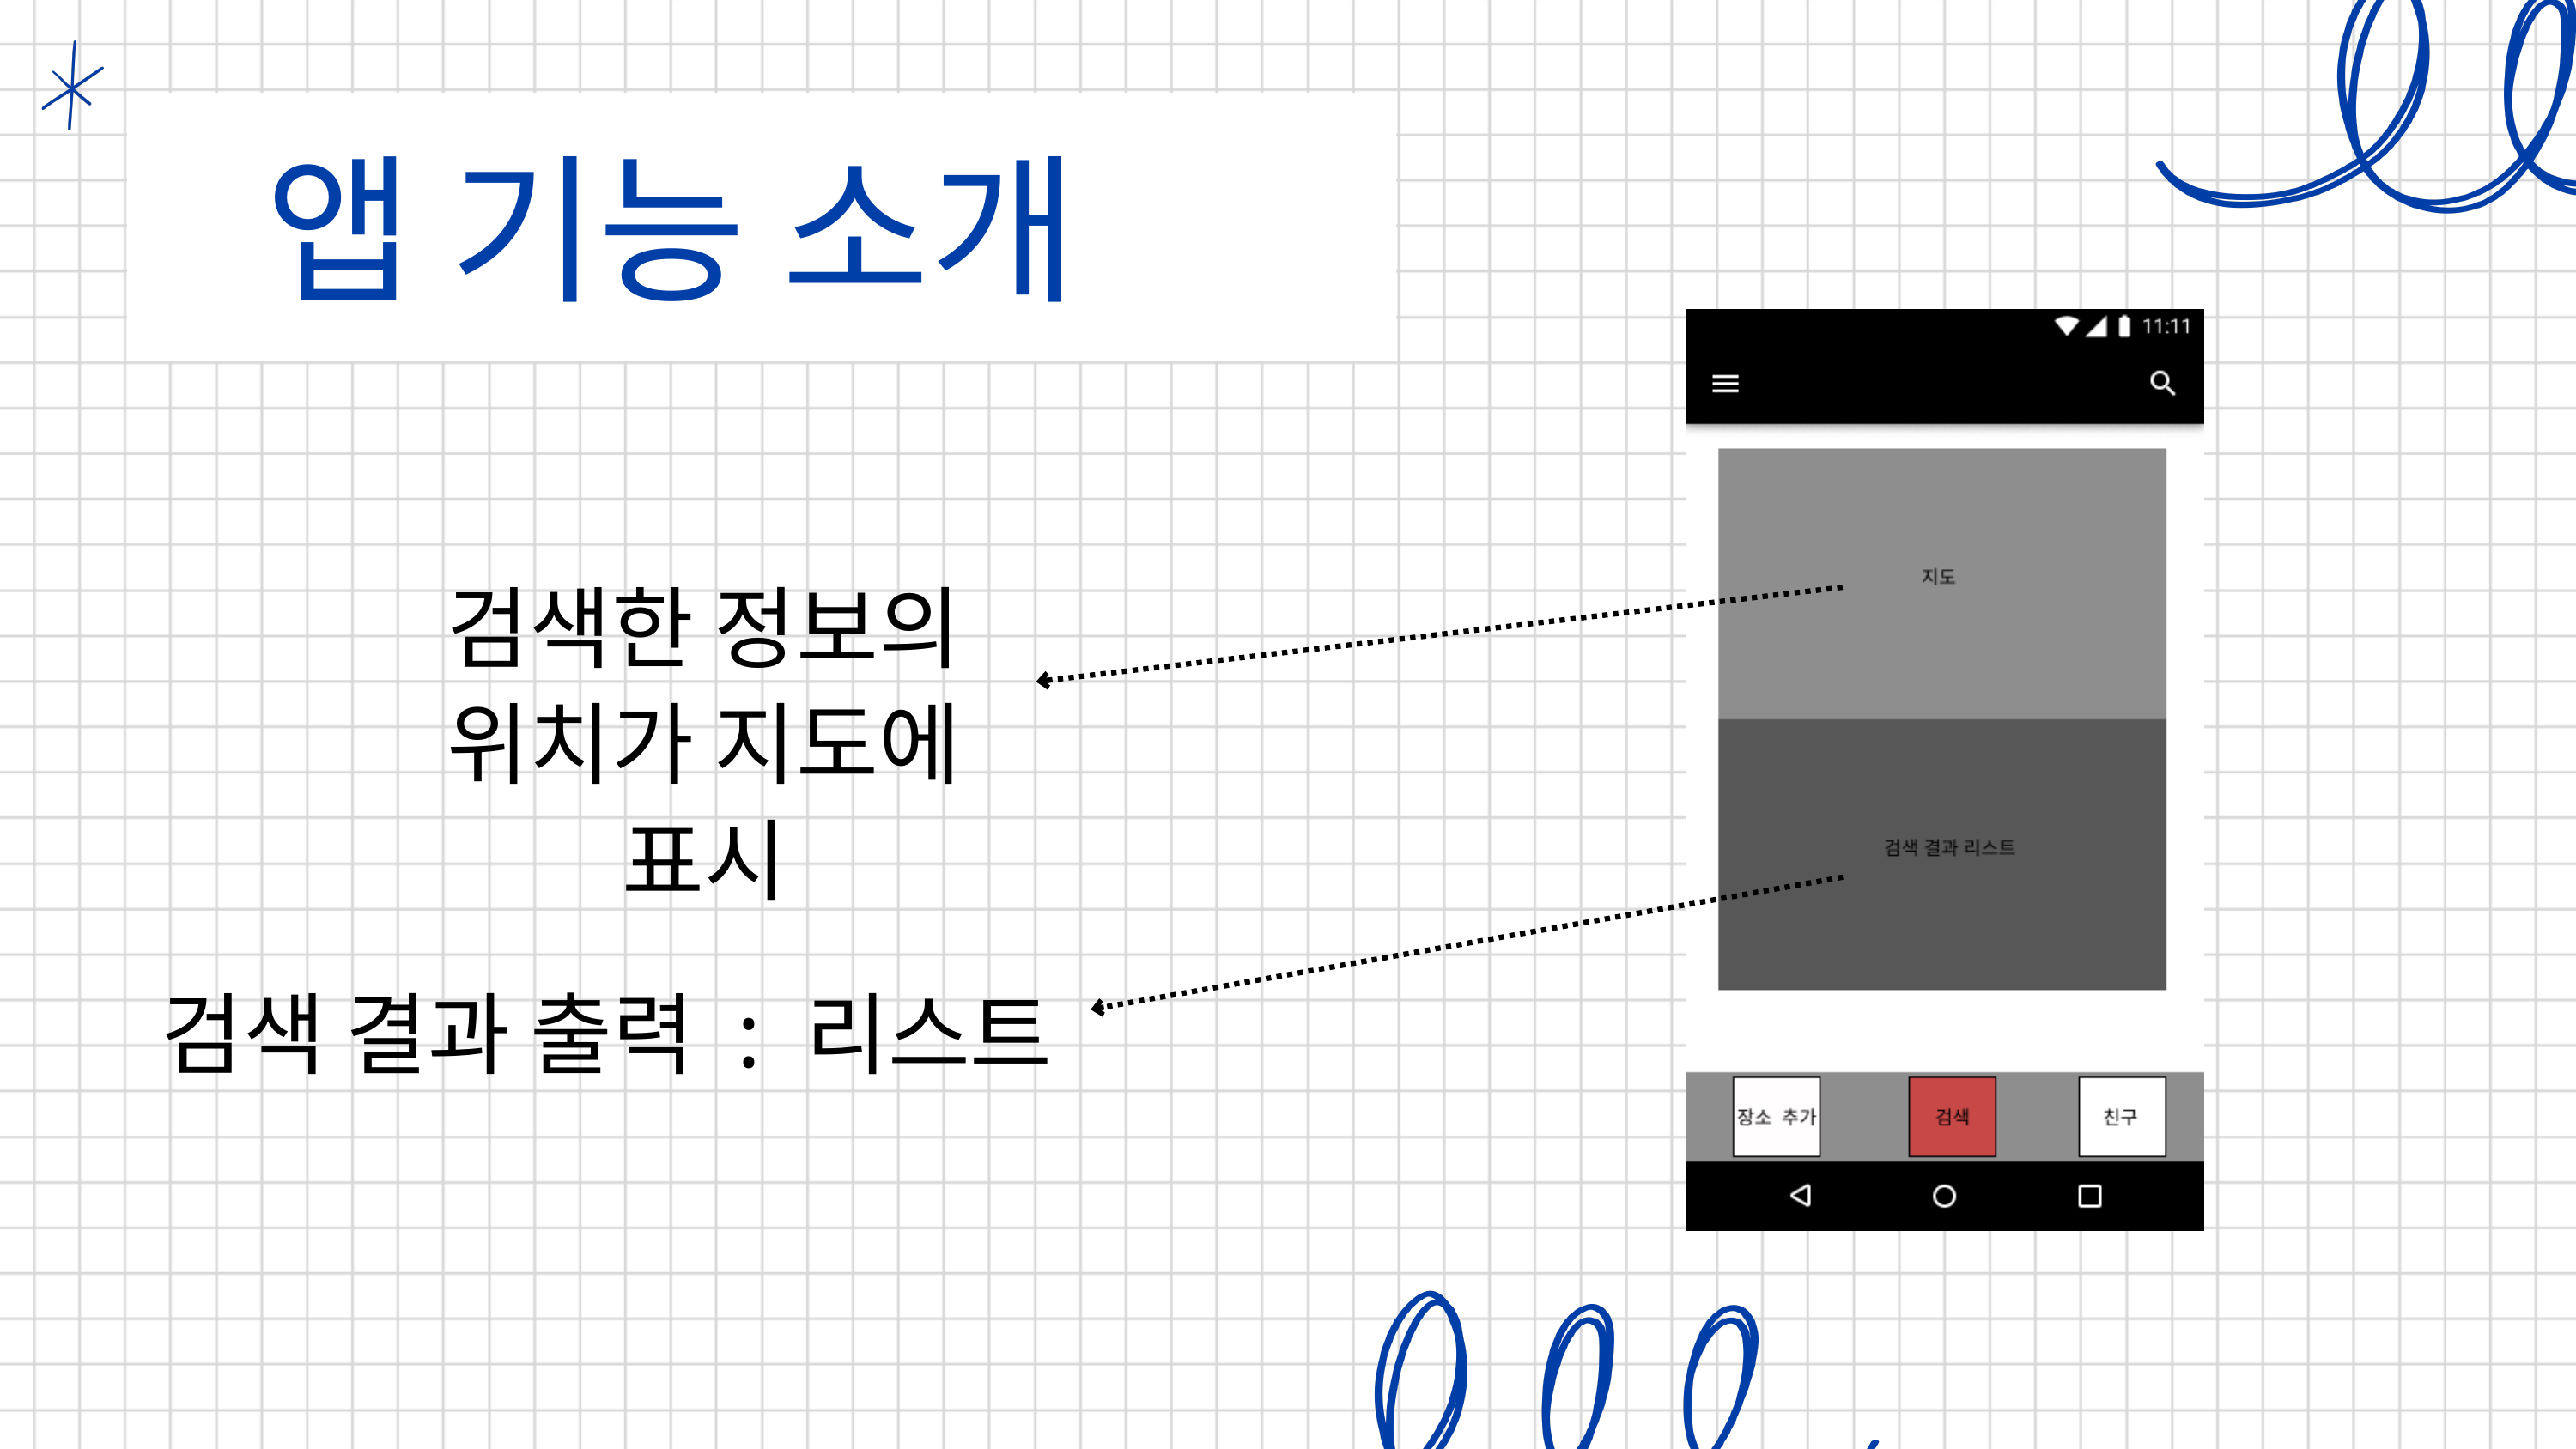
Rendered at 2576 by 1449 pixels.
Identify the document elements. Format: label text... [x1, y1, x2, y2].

text_box 검색한 정보의 위치가 지도에 표시 [373, 562, 1036, 912]
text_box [127, 92, 1397, 361]
text_box [1686, 309, 2204, 1231]
text_box 검색 결과 출력 : 리스트 [144, 968, 1069, 1085]
text_box [41, 40, 104, 130]
text_box [1036, 674, 1048, 688]
text_box [1193, 1288, 1880, 1449]
text_box [0, 0, 2576, 1449]
text_box [2155, 0, 2576, 215]
